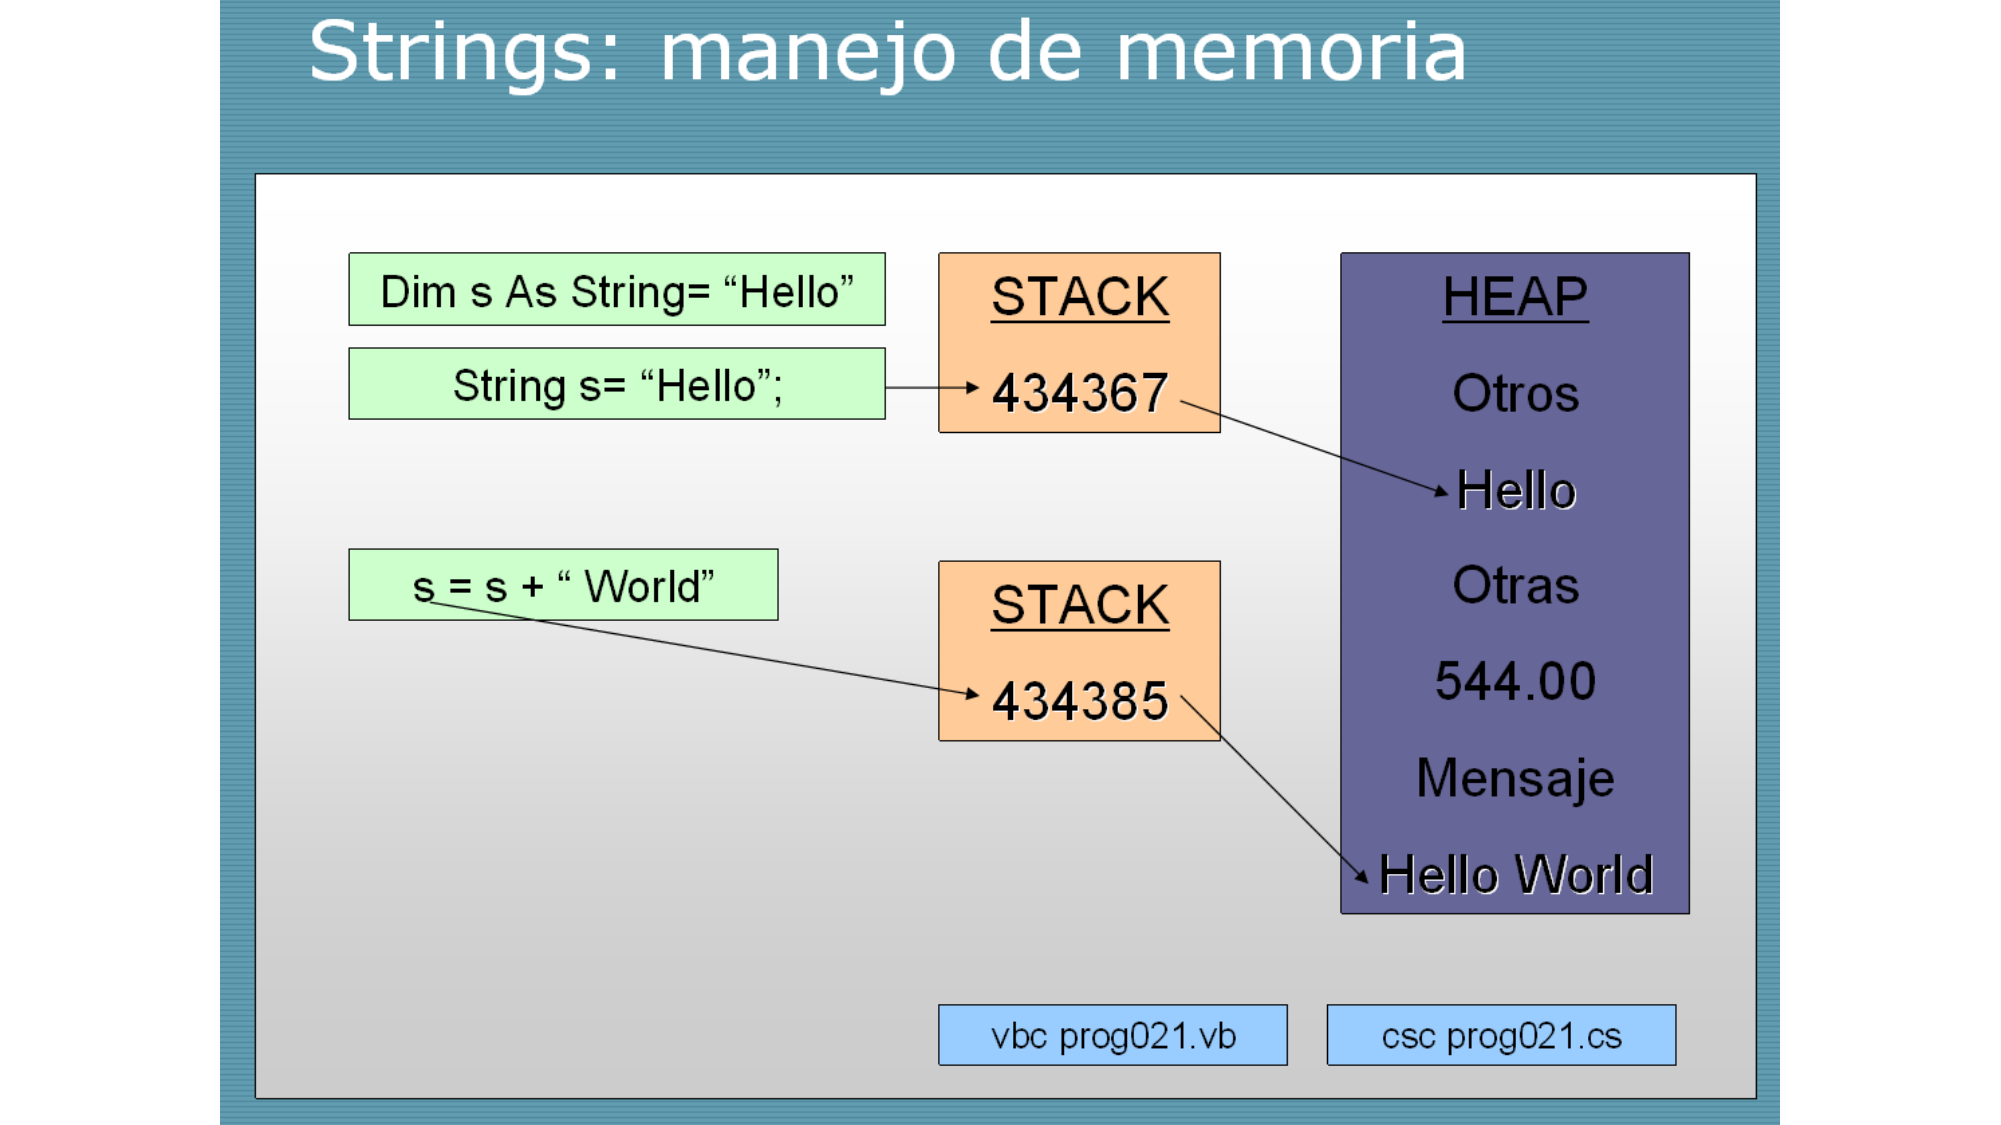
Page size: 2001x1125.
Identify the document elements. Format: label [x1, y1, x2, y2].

picture [220, 0, 1780, 1125]
